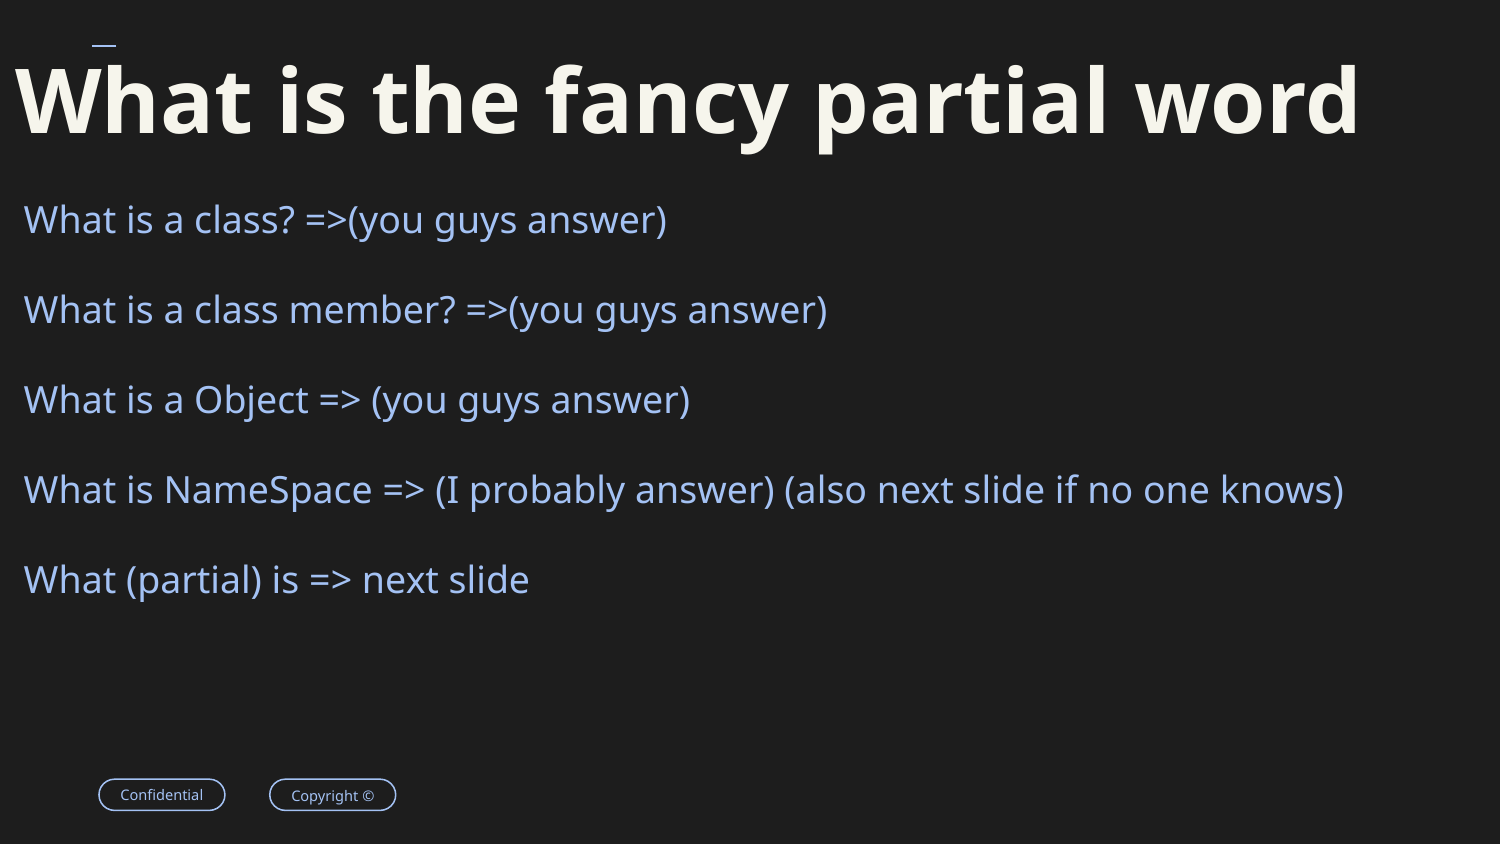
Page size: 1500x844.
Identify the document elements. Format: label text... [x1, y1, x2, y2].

title What is the fancy partial word [0, 50, 1500, 198]
title What is a class? =>(you guys answer) What is a class member? =>(you guys answer) What is a Object => (you guys answer) What is NameSpace => (I probably answer) (also next slide if no one knows) What (partial) is => next slide [8, 198, 1492, 727]
